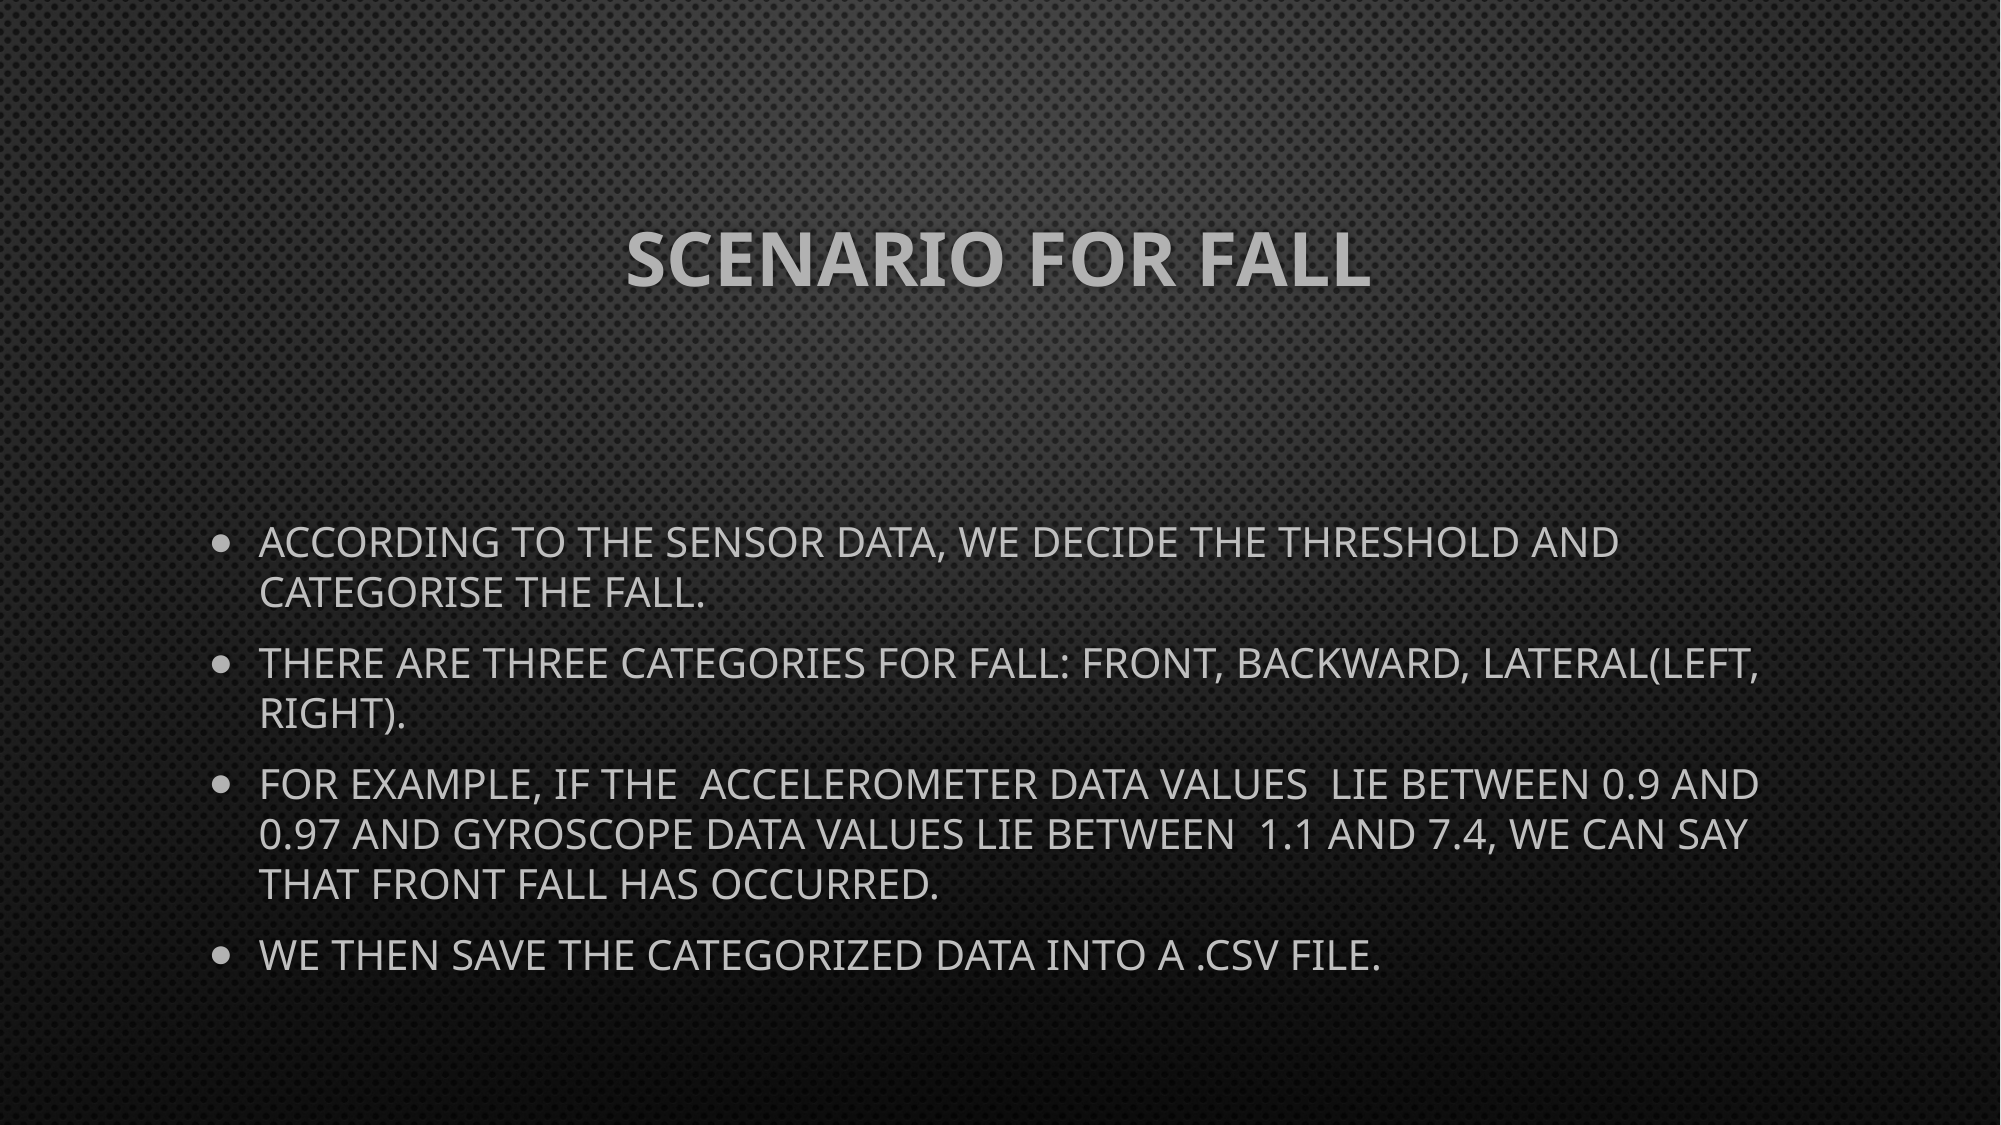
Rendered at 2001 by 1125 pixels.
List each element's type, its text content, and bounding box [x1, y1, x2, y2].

list According to the sensor data, we decide the threshold and categorise the fall. There are three categories for fall: Front, Backward, Lateral(left, right). For example, if the accelerometer data values lie between 0.9 and 0.97 and gyroscope data values lie between 1.1 and 7.4, we can say that front fall has occurred. We then save the categorized data into a .csv file. [187, 437, 1813, 950]
title SCENARIO FOR FALL [187, 99, 1813, 413]
